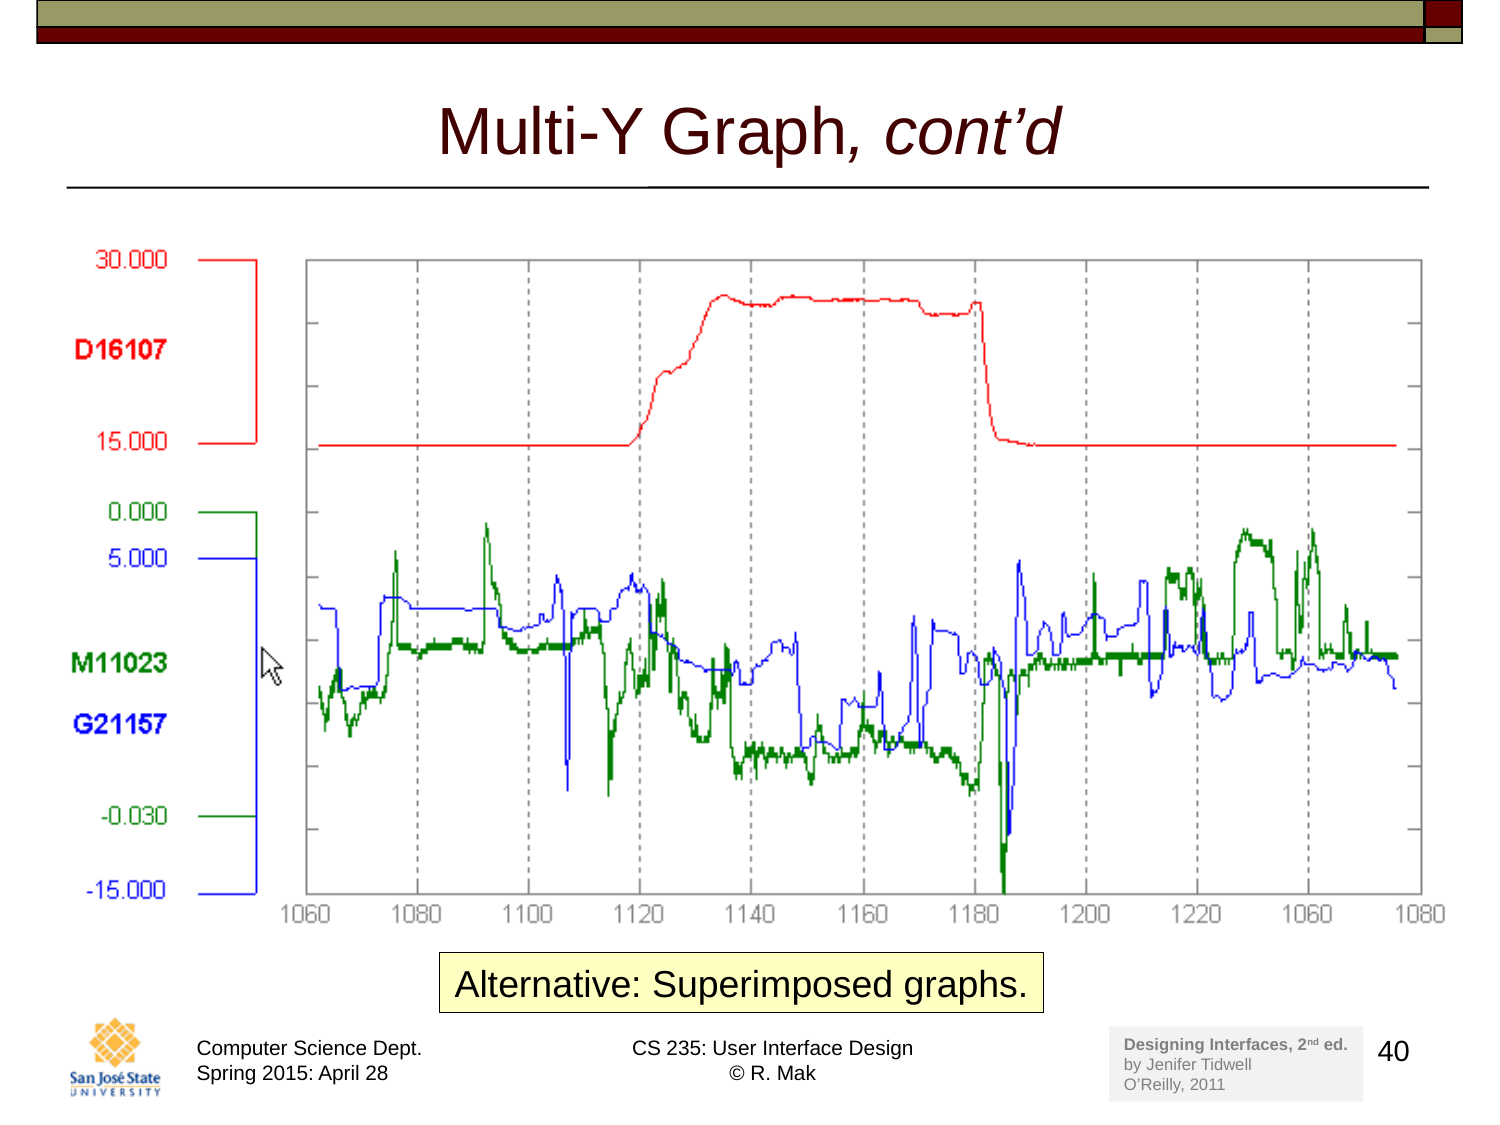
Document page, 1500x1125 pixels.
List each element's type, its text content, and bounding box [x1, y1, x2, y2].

picture [60, 1012, 166, 1112]
text_box Alternative: Superimposed graphs. [439, 961, 1044, 1013]
picture [29, 217, 1471, 953]
text_box Designing Interfaces, 2nd ed. by Jenifer Tidwell O’Reilly, 2011 [1109, 1026, 1364, 1102]
title Multi-Y Graph, cont’d [75, 67, 1425, 175]
slide_number 40 [1112, 1025, 1425, 1100]
